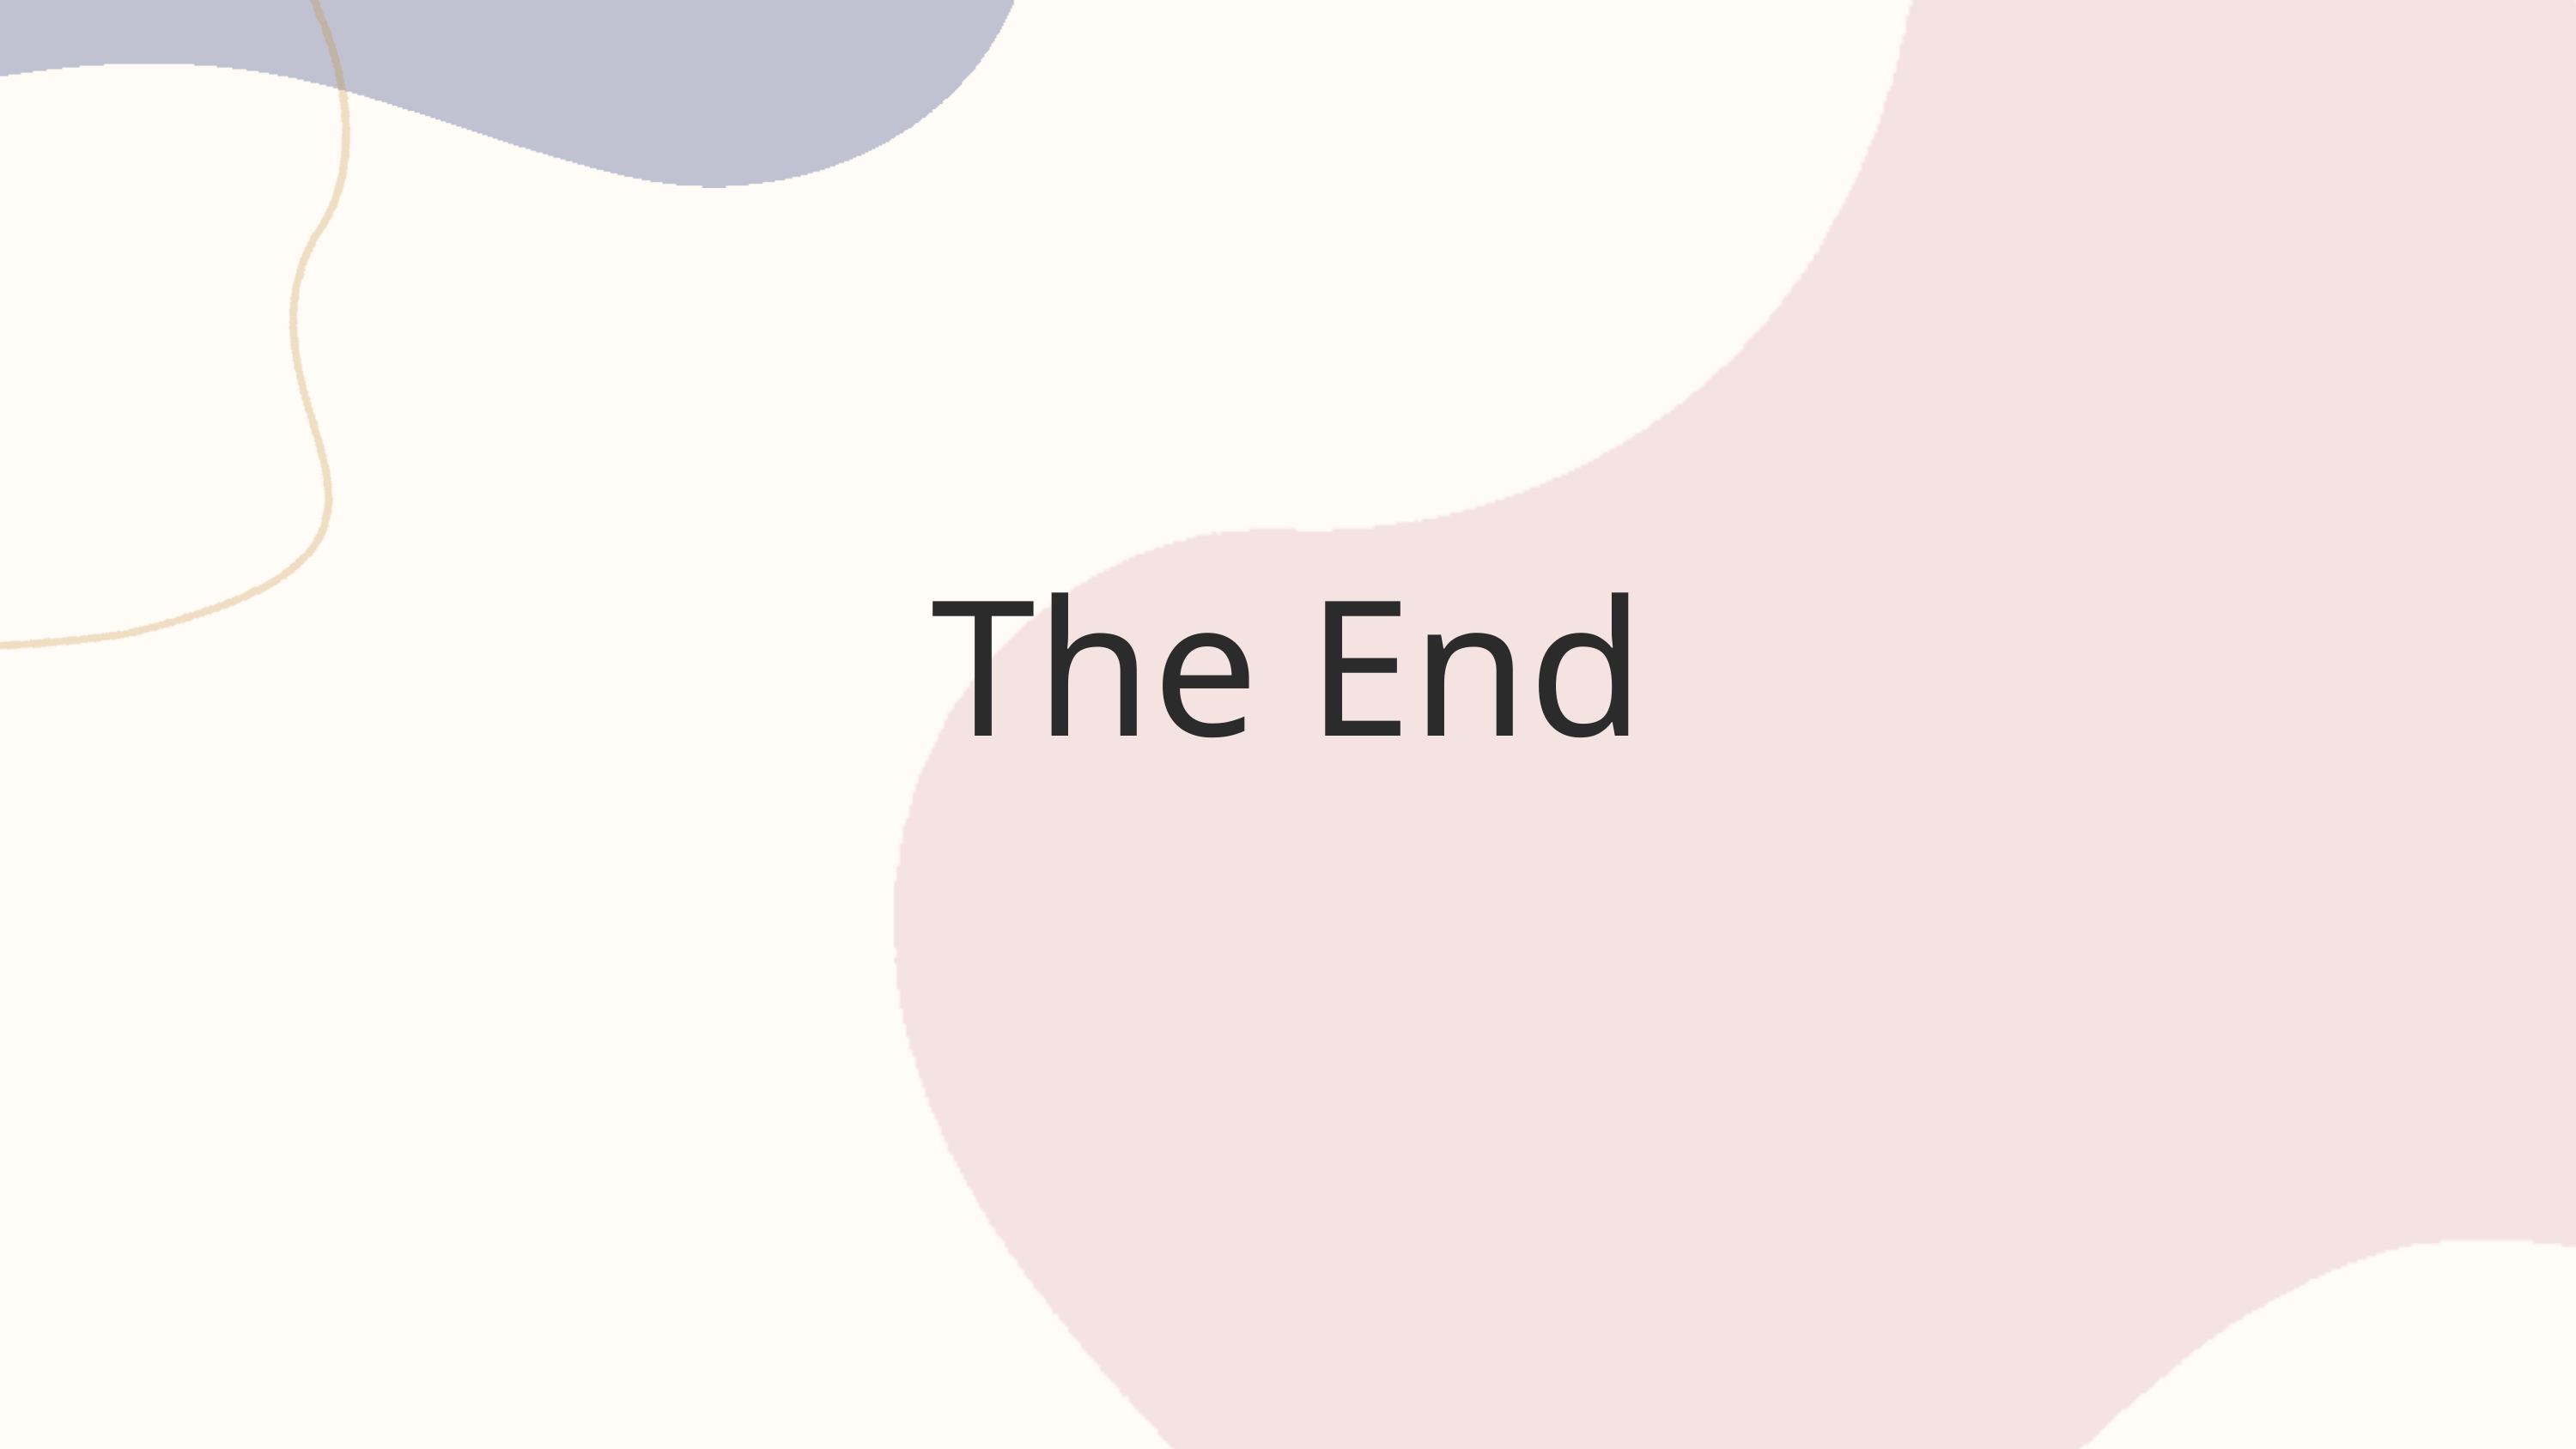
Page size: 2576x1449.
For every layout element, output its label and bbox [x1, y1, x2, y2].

text_box [422, 555, 2154, 894]
picture [0, 0, 2576, 1449]
